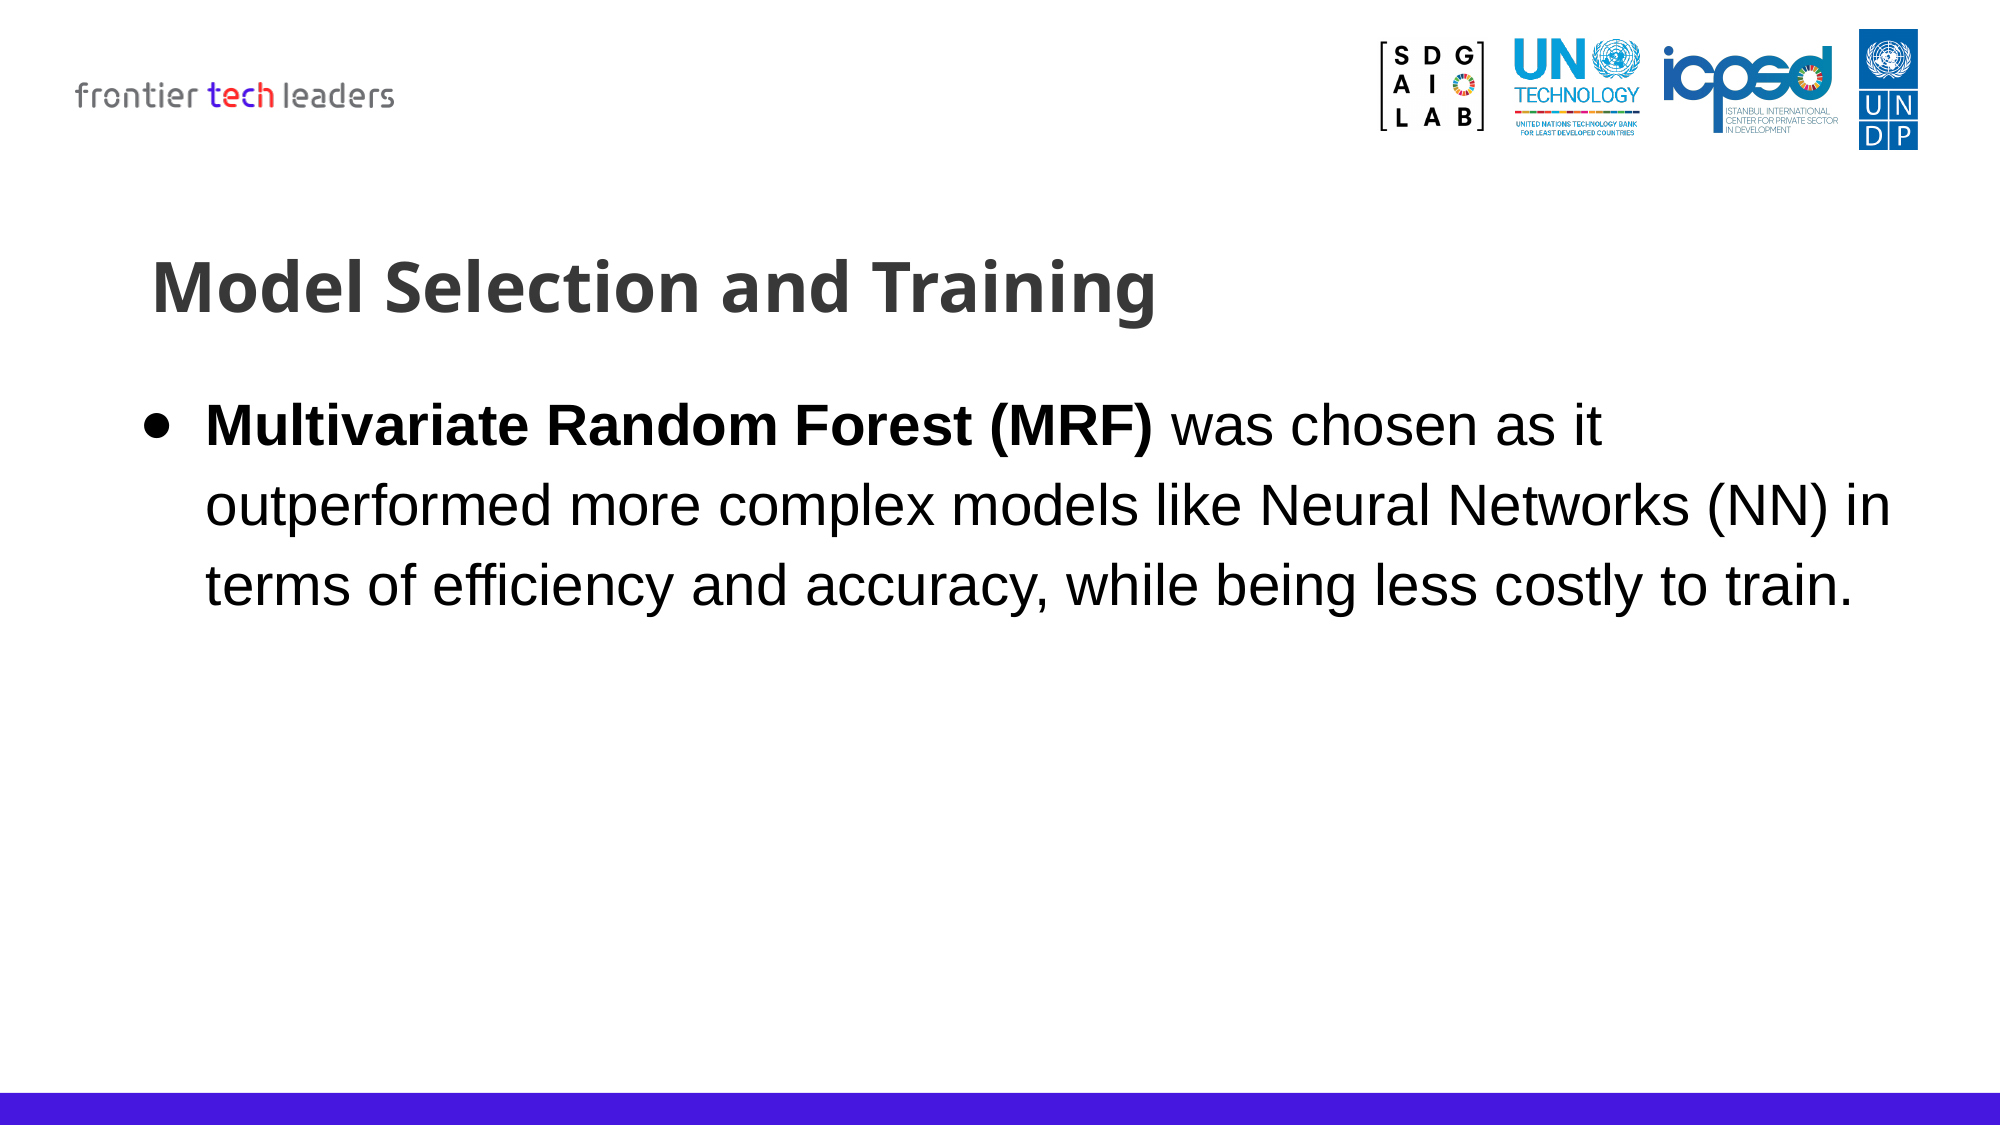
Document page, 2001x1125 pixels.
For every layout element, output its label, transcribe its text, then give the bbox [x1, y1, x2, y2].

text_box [1377, 29, 1918, 150]
picture [75, 82, 394, 108]
text_box Multivariate Random Forest (MRF) was chosen as it outperformed more complex models like Neural Networks (NN) in terms of efficiency and accuracy, while being less costly to train. [123, 369, 1919, 1067]
text_box [0, 1092, 2000, 1125]
text_box Model Selection and Training [142, 242, 2000, 338]
